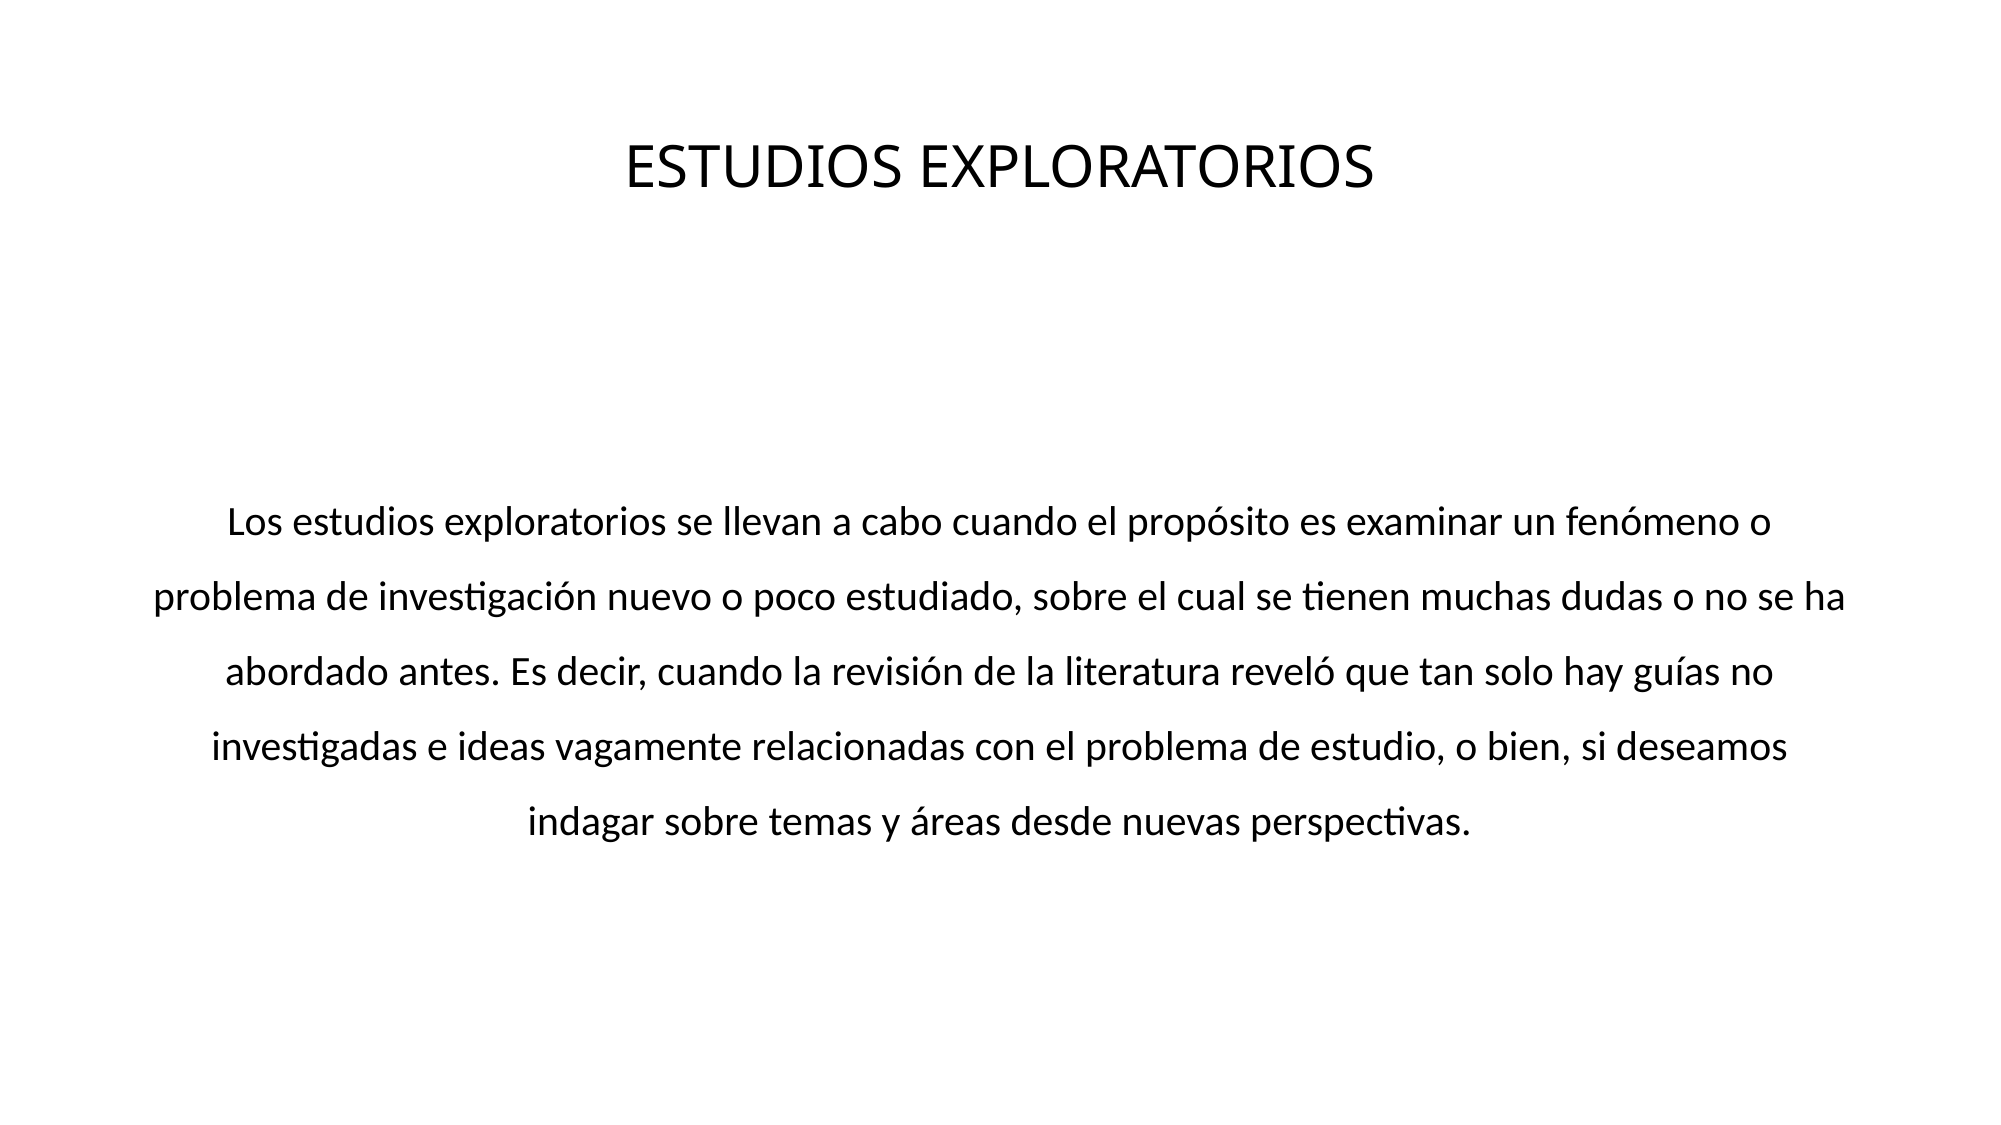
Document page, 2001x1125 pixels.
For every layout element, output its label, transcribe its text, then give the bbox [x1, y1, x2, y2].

list Los estudios exploratorios se llevan a cabo cuando el propósito es examinar un fenómeno o problema de investigación nuevo o poco estudiado, sobre el cual se tienen muchas dudas o no se ha abordado antes. Es decir, cuando la revisión de la literatura reveló que tan solo hay guías no investigadas e ideas vagamente relacionadas con el problema de estudio, o bien, si deseamos indagar sobre temas y áreas desde nuevas perspectivas. [137, 299, 1863, 1014]
title ESTUDIOS EXPLORATORIOS [137, 59, 1863, 278]
